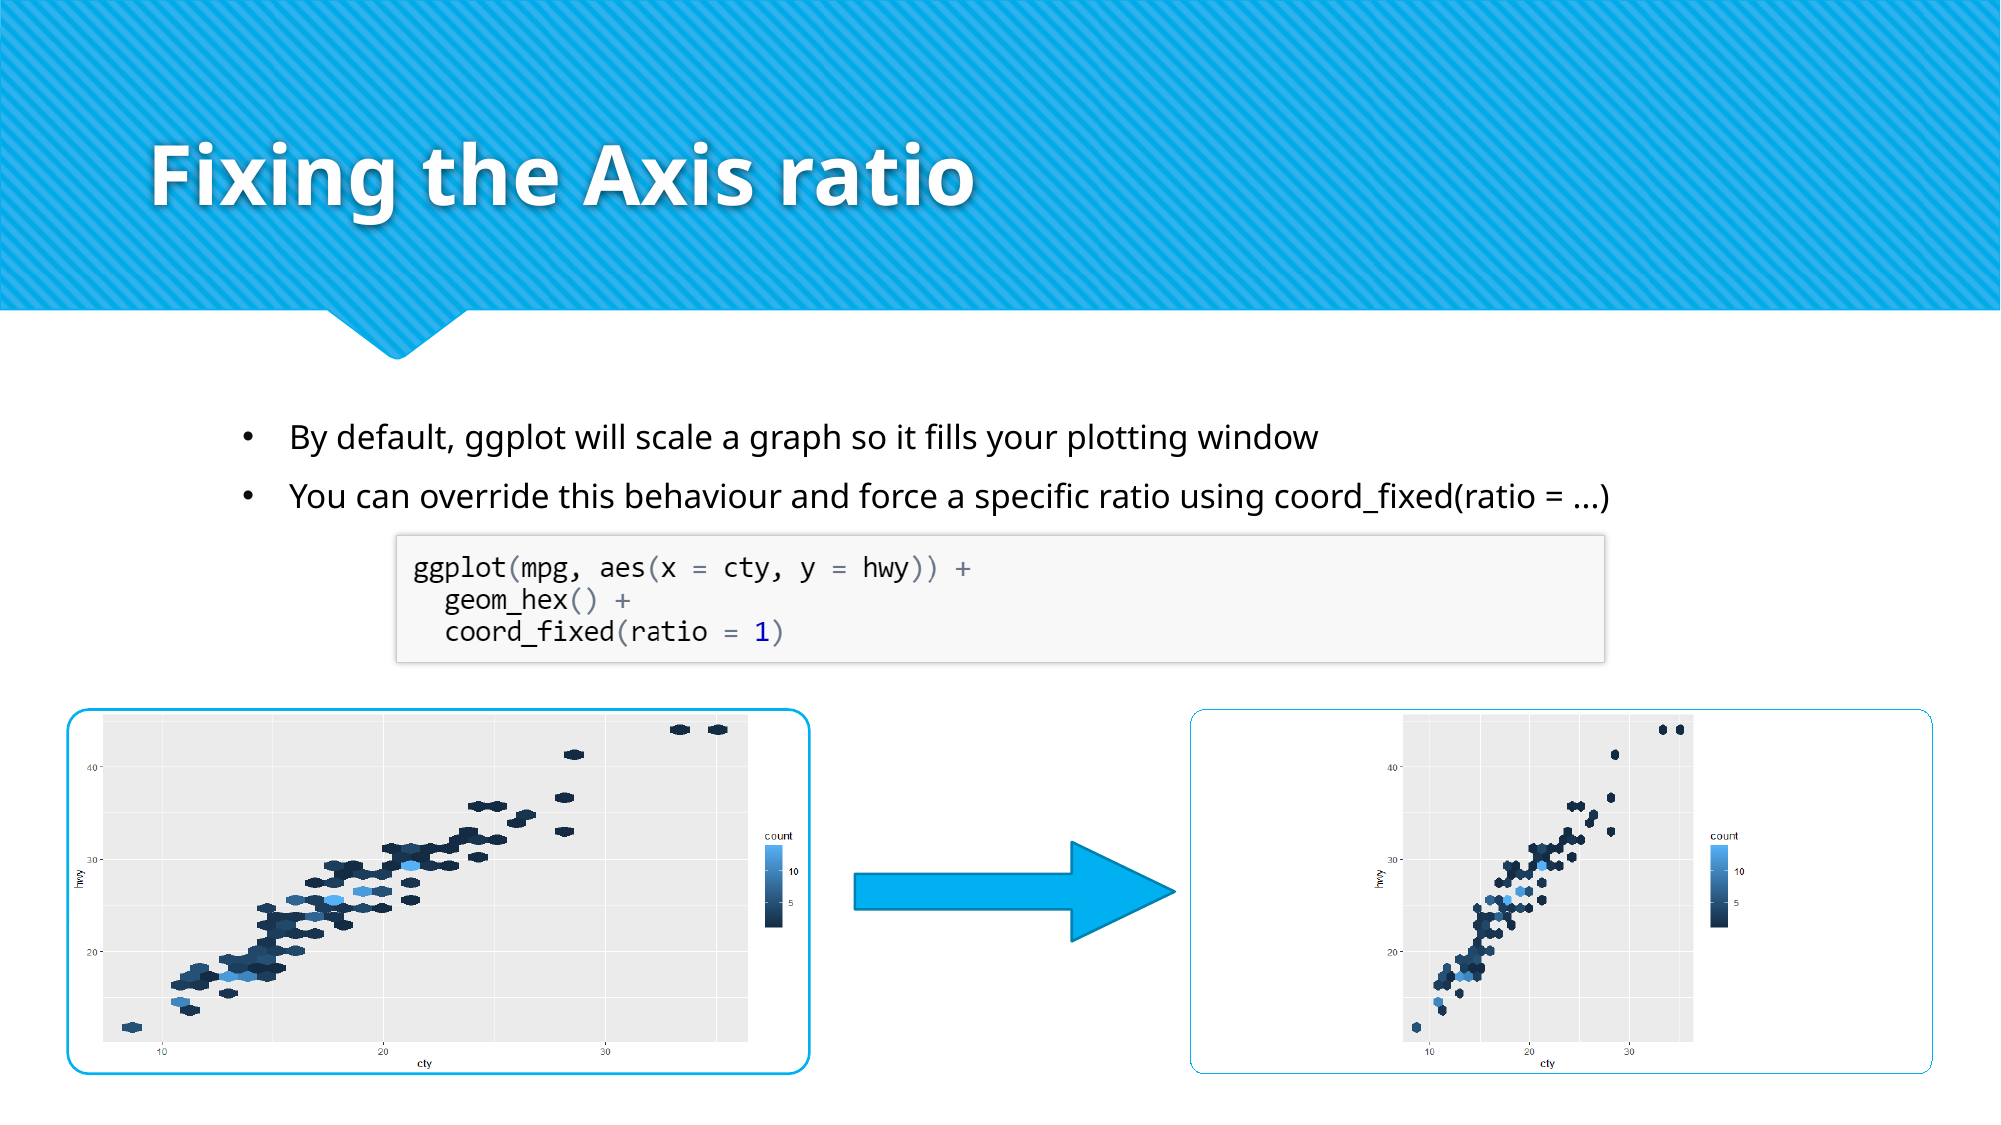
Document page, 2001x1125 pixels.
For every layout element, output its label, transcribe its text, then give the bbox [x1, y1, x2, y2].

picture [1190, 1067, 1196, 1074]
title Fixing the Axis ratio [132, 70, 1868, 230]
picture [382, 527, 1618, 675]
picture [1925, 709, 1933, 718]
picture [1926, 1066, 1933, 1074]
text_box By default, ggplot will scale a graph so it fills your plotting window You can override this behaviour and force a specific ratio using coord_fixed(ratio = ...) [227, 310, 1927, 563]
picture [1192, 711, 1931, 1072]
text_box [66, 708, 811, 1076]
text_box [853, 840, 1177, 943]
picture [1190, 709, 1198, 717]
